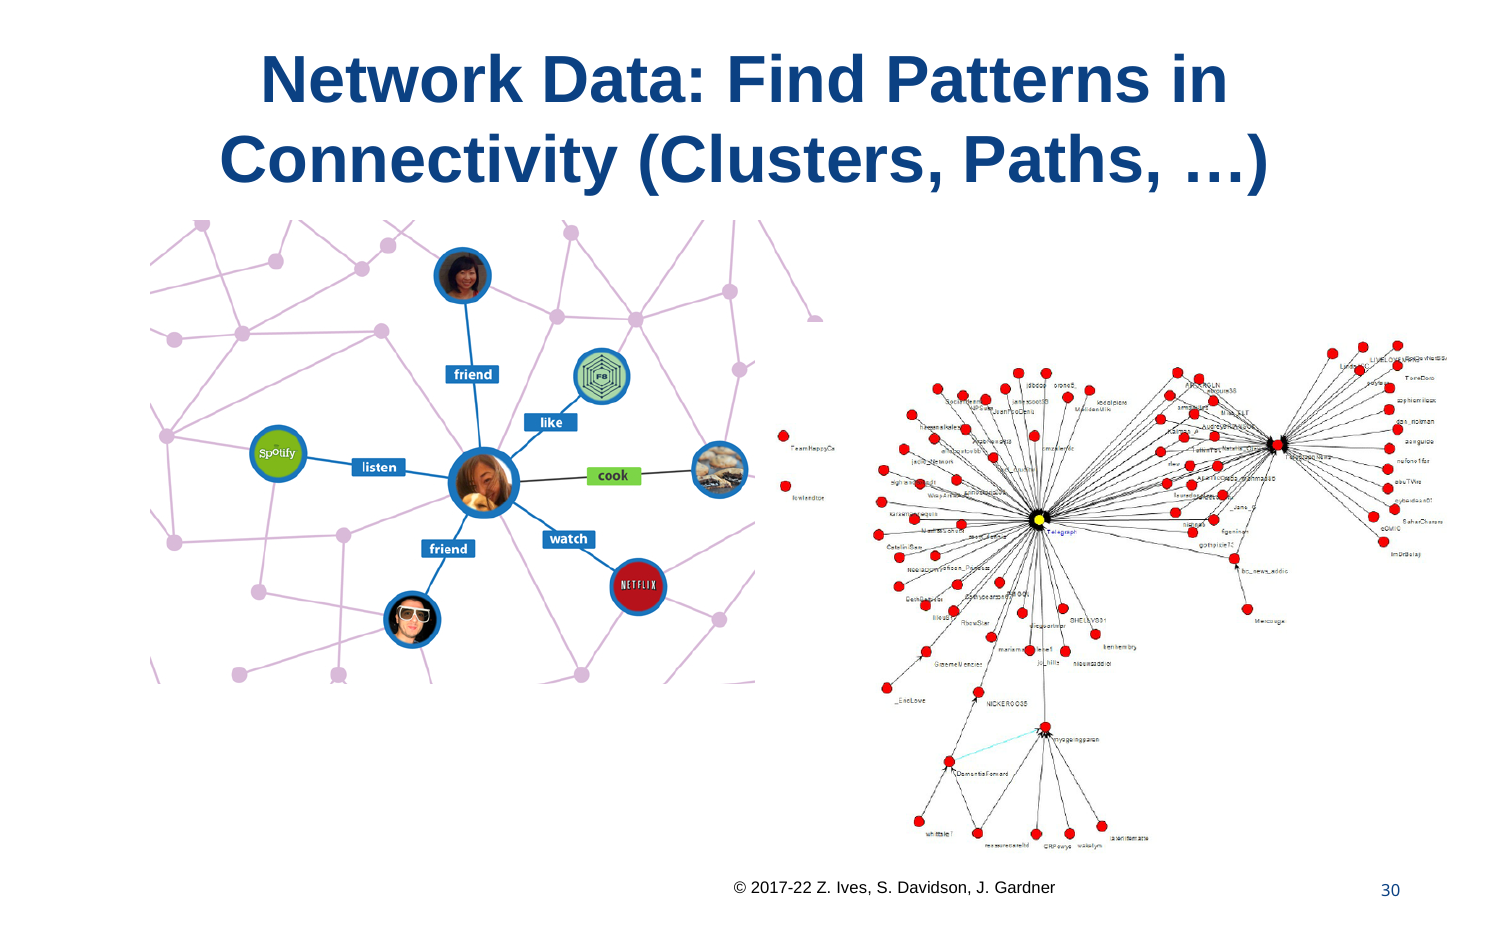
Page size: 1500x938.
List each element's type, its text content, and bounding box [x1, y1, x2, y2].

title Network Data: Find Patterns in Connectivity (Clusters, Paths, …) [75, 26, 1416, 205]
picture [149, 220, 1467, 867]
slide_number 30 [1347, 875, 1416, 917]
